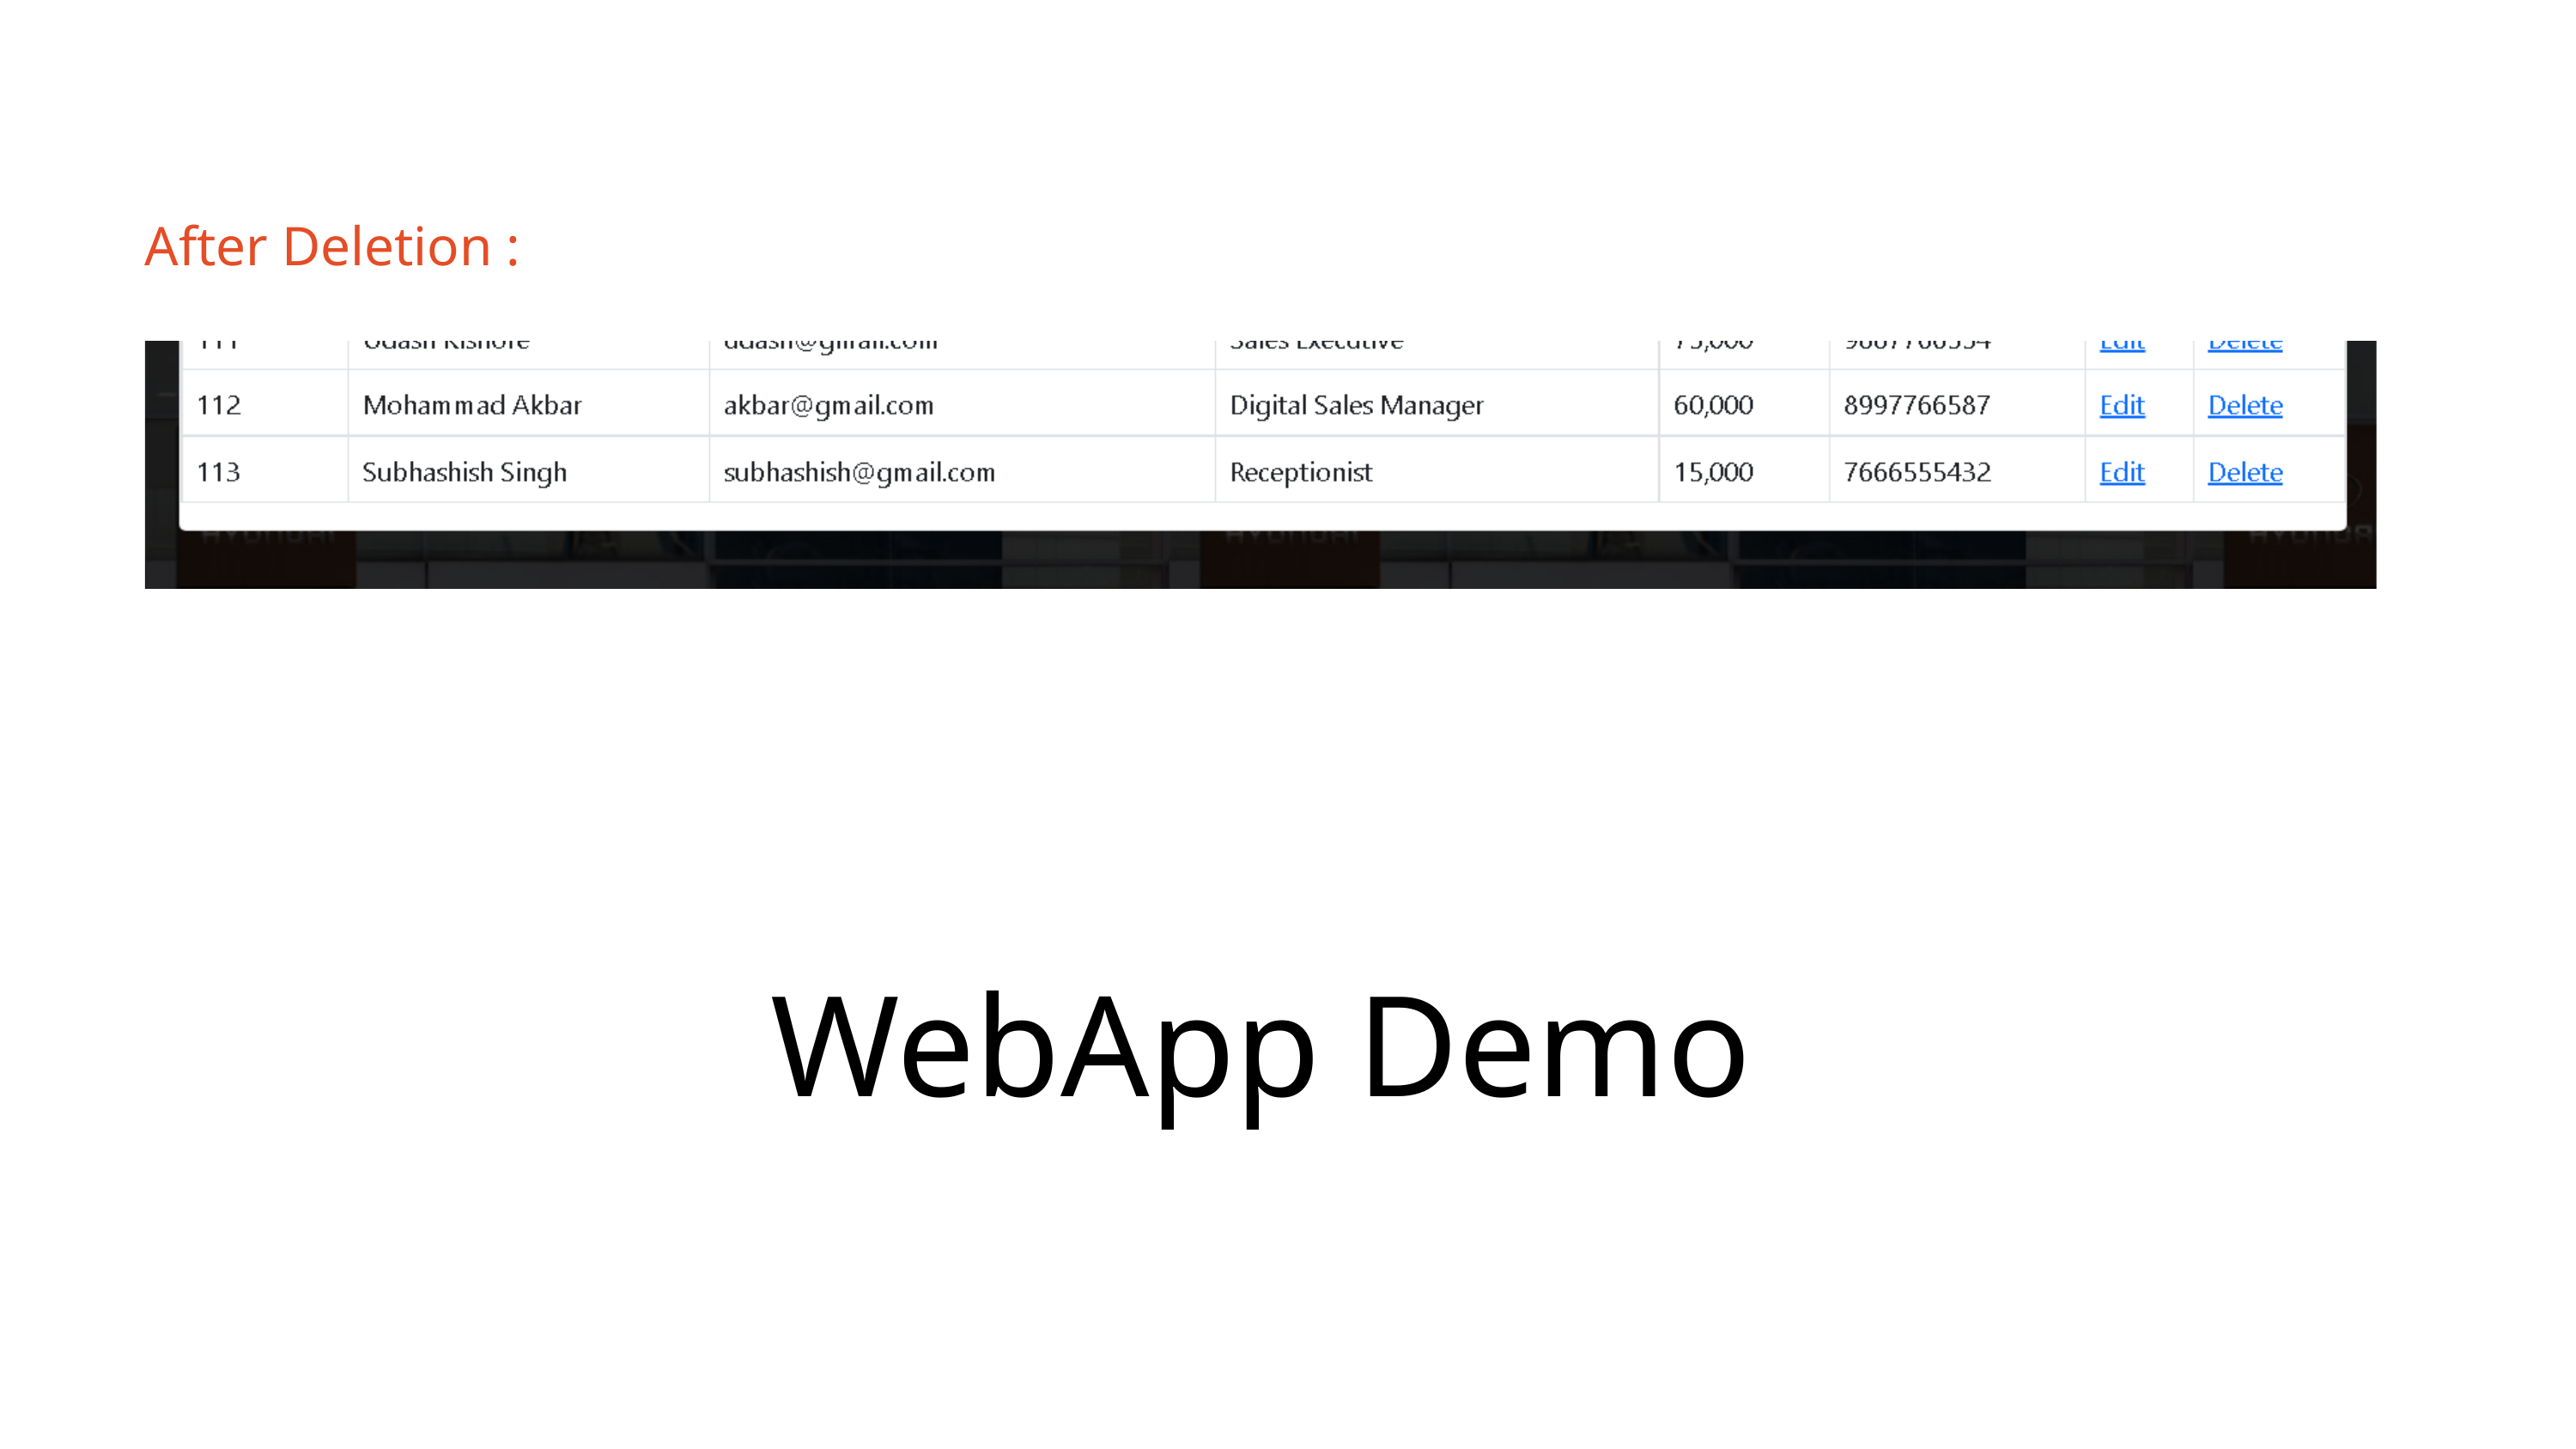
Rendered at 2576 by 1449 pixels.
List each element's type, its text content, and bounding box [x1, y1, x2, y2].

text_box WebApp Demo [670, 929, 1852, 1125]
text_box After Deletion : [144, 201, 1027, 276]
picture [144, 340, 2377, 589]
